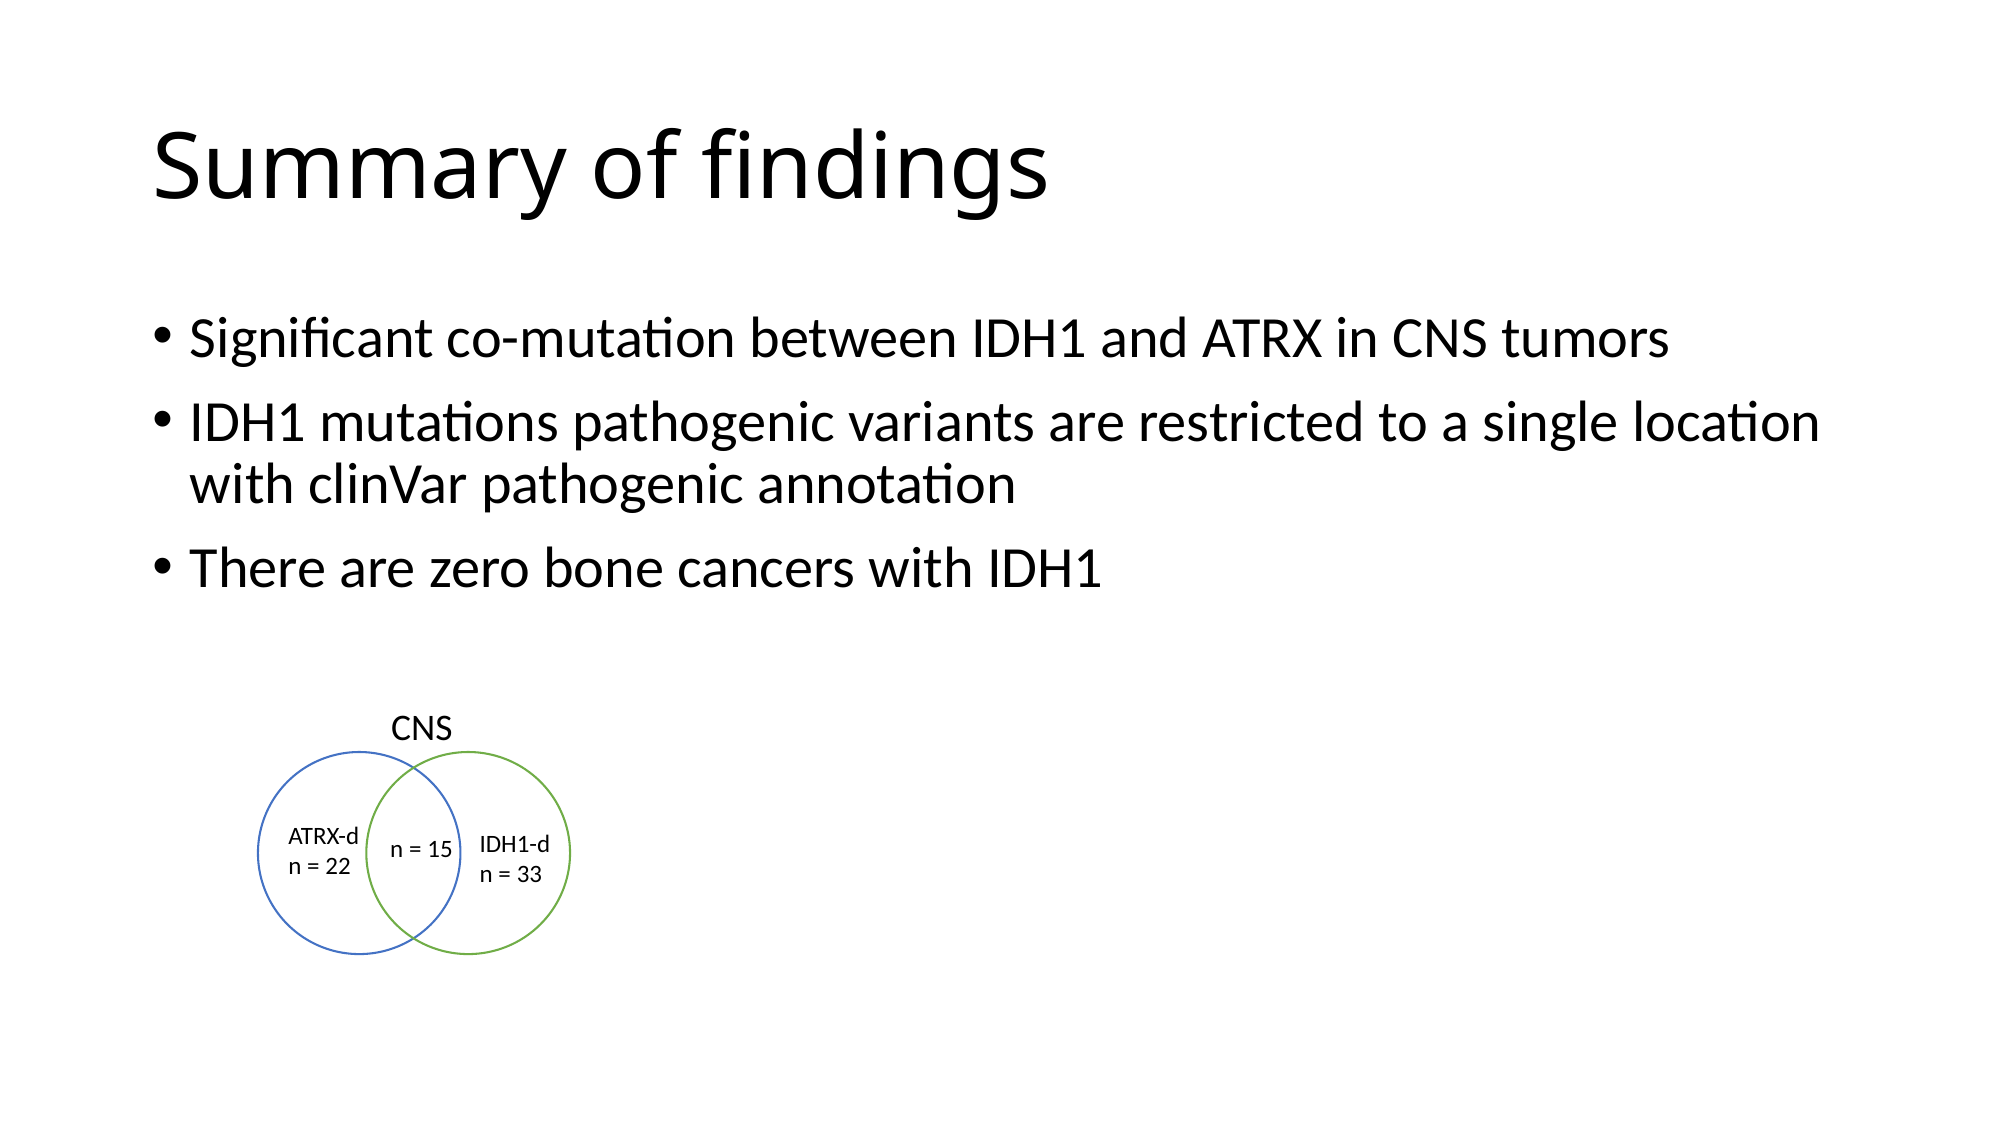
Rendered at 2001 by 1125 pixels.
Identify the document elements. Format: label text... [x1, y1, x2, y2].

list Significant co-mutation between IDH1 and ATRX in CNS tumors IDH1 mutations pathogenic variants are restricted to a single location with clinVar pathogenic annotation There are zero bone cancers with IDH1 [137, 299, 1863, 1014]
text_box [257, 695, 571, 955]
title Summary of findings [137, 59, 1863, 278]
